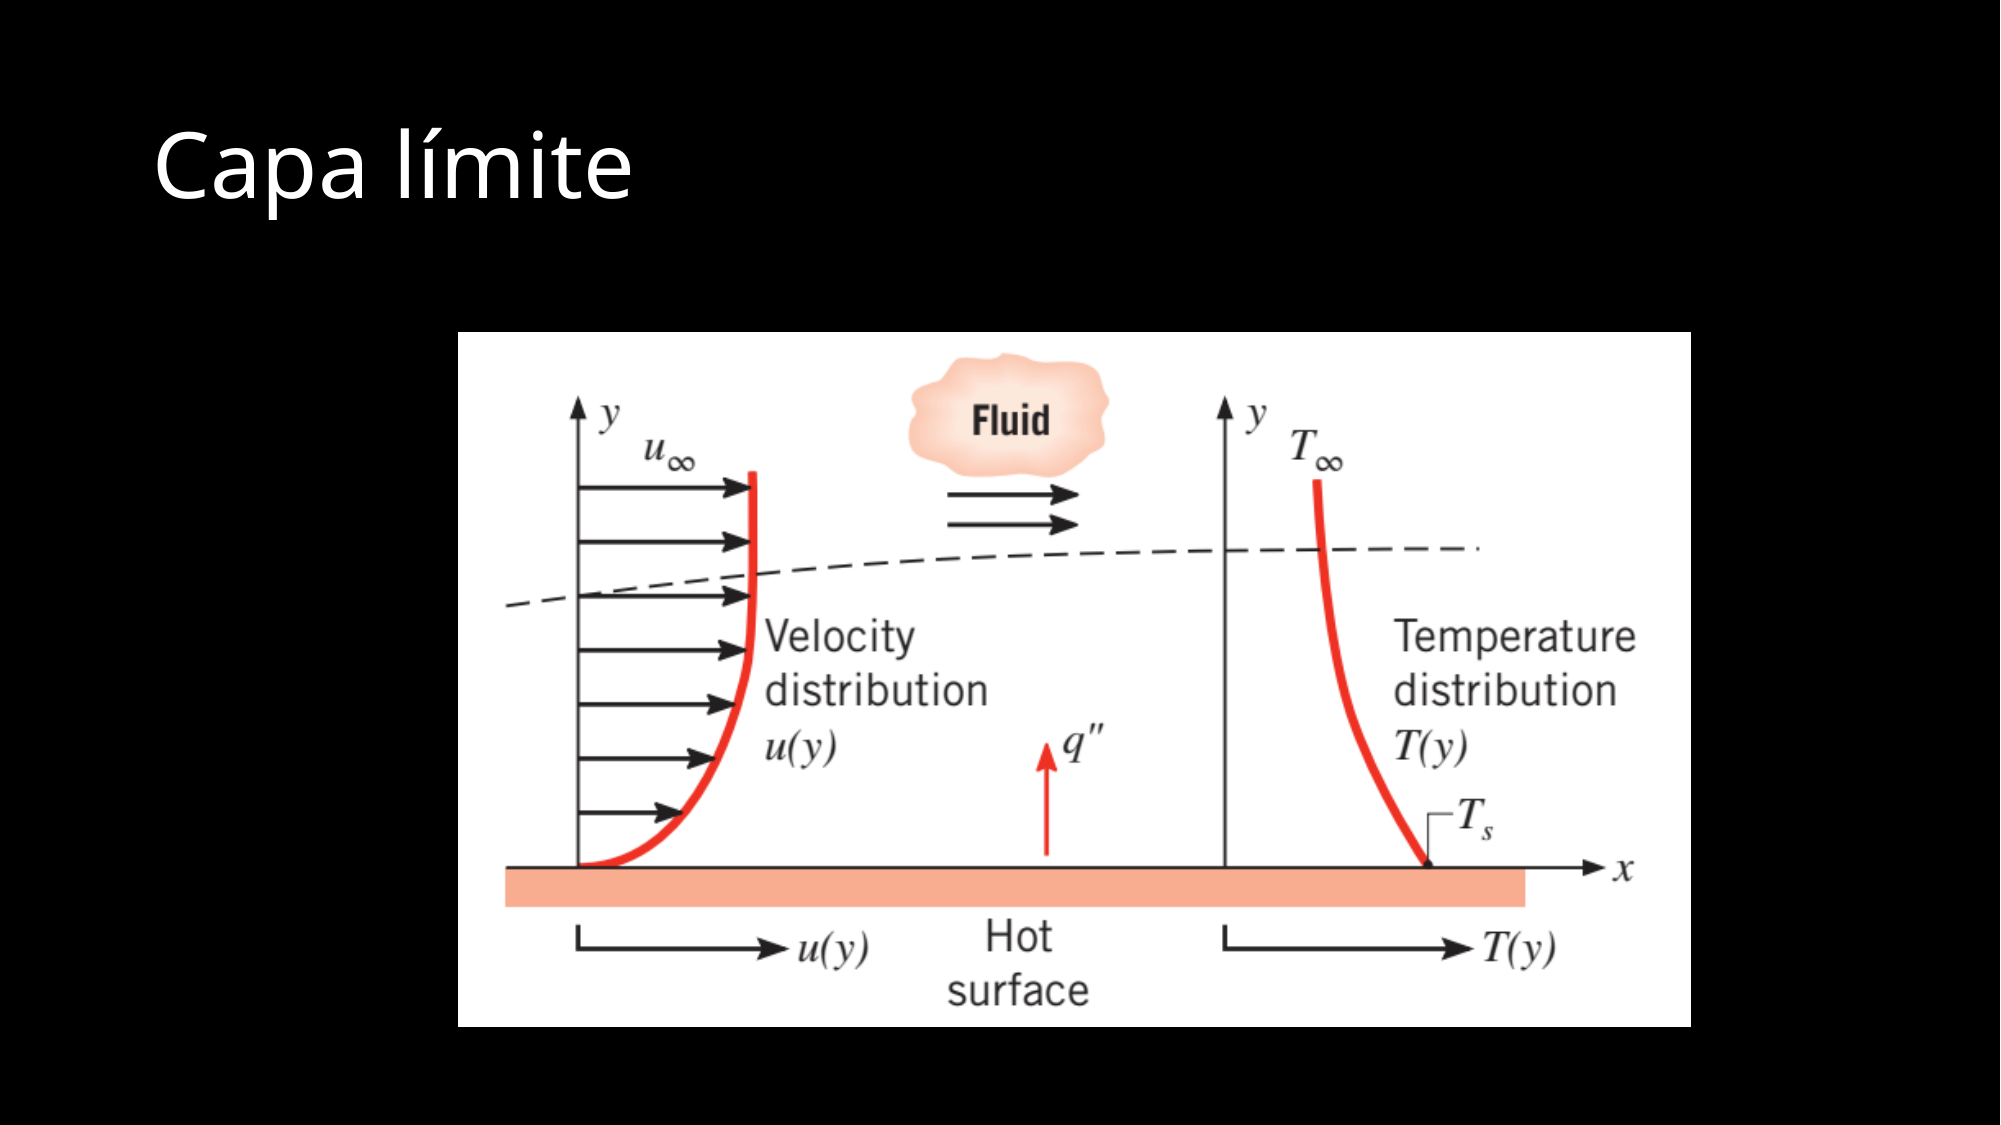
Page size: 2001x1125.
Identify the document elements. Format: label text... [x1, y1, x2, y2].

picture [457, 332, 1691, 1027]
title Capa límite [137, 59, 1863, 278]
